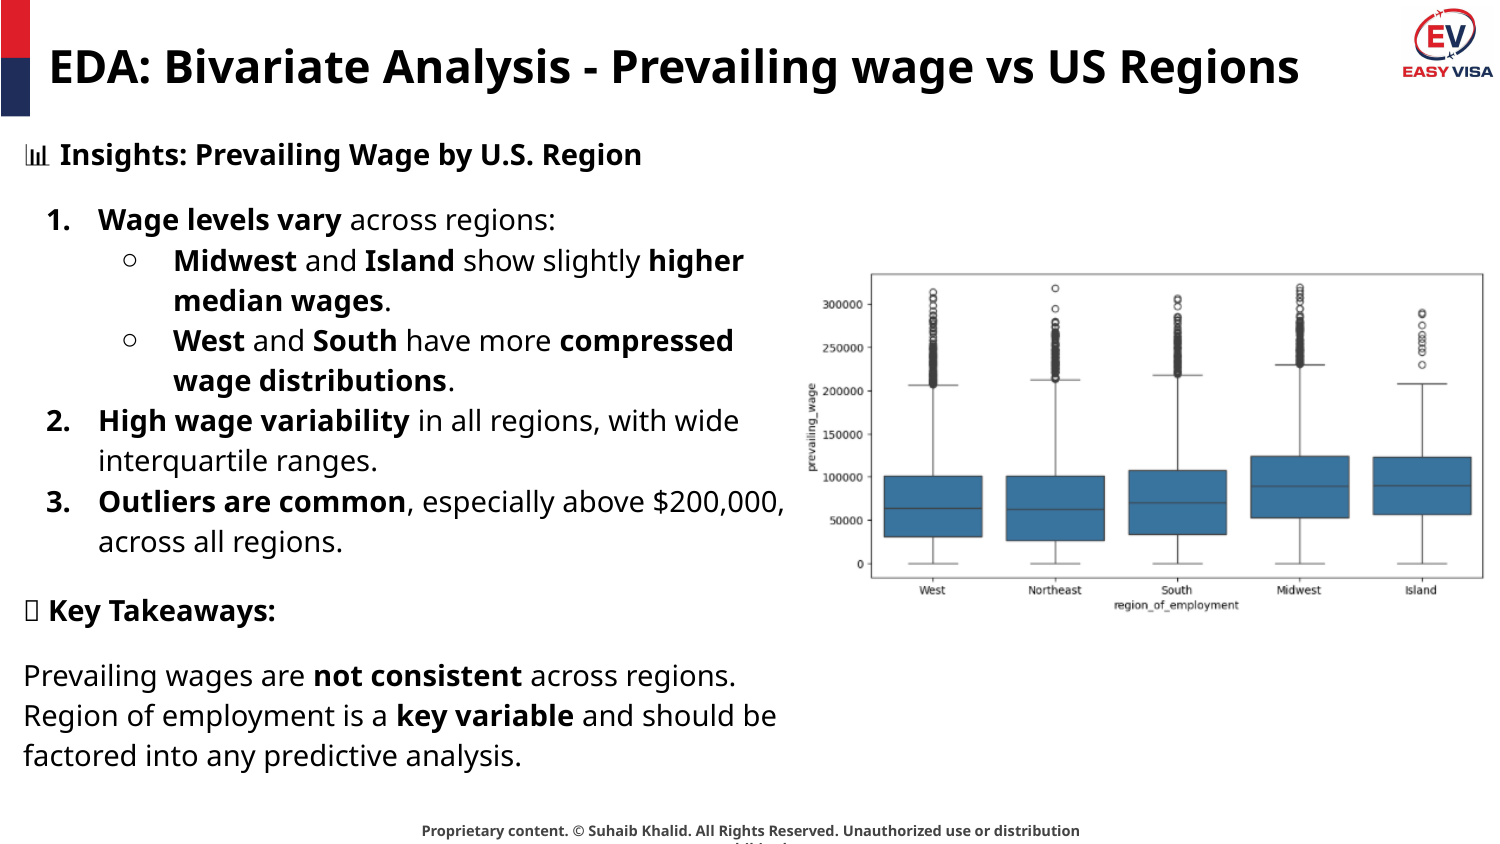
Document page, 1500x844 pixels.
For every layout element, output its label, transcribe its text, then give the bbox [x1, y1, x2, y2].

picture [794, 266, 1500, 617]
picture [1401, 6, 1494, 79]
list 📊 Insights: Prevailing Wage by U.S. Region Wage levels vary across regions: Midwest and Island show slightly higher median wages. West and South have more compressed wage distributions. High wage variability in all regions, with wide interquartile ranges. Outliers are common, especially above $200,000, across all regions. 📌 Key Takeaways: Prevailing wages are not consistent across regions. Region of employment is a key variable and should be factored into any predictive analysis. [8, 116, 816, 799]
title EDA: Bivariate Analysis - Prevailing wage vs US Regions [33, 22, 1431, 117]
